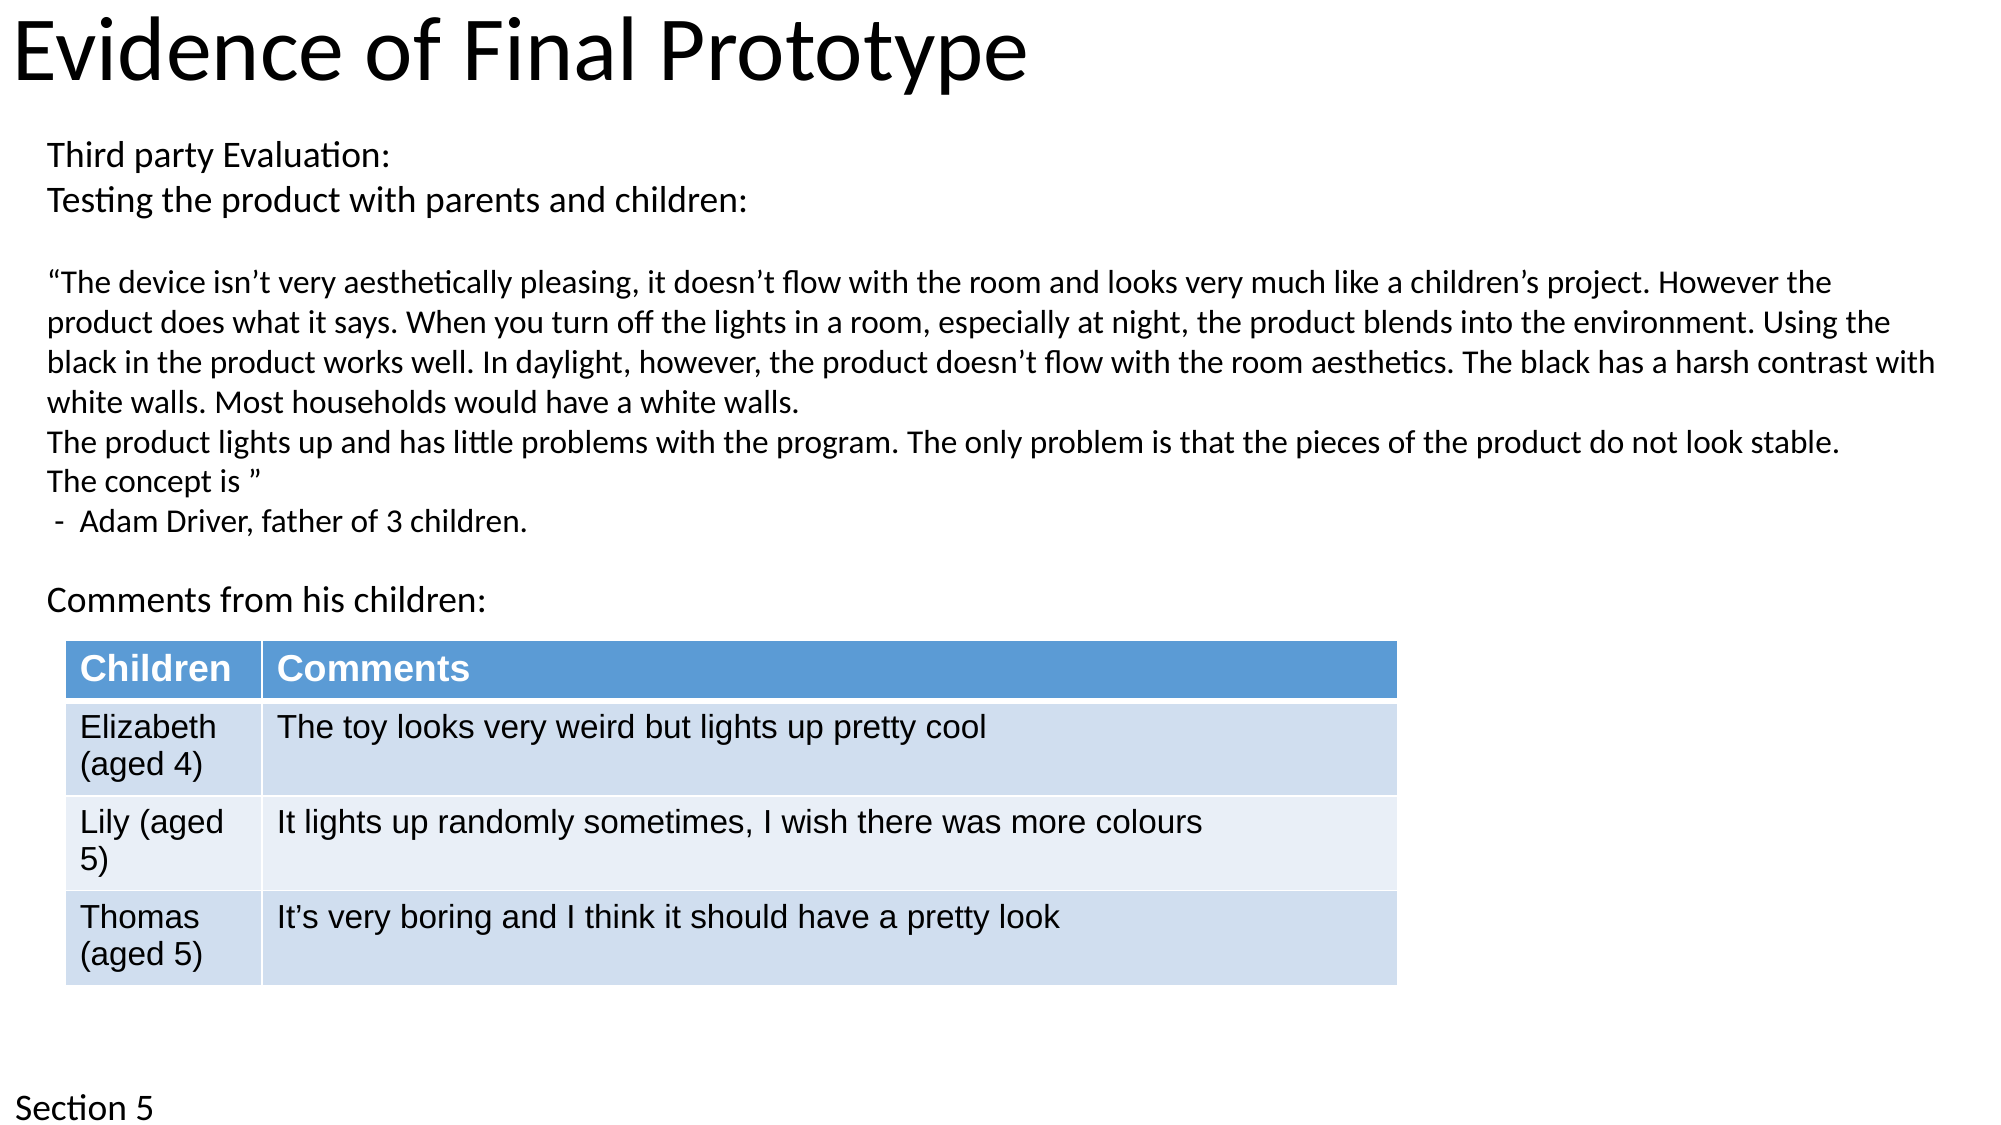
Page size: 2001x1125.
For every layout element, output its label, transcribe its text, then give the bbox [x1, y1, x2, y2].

text_box Evidence of Final Prototype [0, 0, 1723, 160]
table_cell Lily (aged 5) [66, 797, 261, 890]
text_box Third party Evaluation: Testing the product with parents and children: “The device isn’t very aesthetically pleasing, it doesn’t flow with the room and looks very much like a children’s project. However the product does what it says. When you turn off the lights in a room, especially at night, the product blends into the environment. Using the black in the product works well. In daylight, however, the product doesn’t flow with the room aesthetics. The black has a harsh contrast with white walls. Most households would have a white walls. The product lights up and has little problems with the program. The only problem is that the pieces of the product do not look stable. The concept is ” - Adam Driver, father of 3 children. Comments from his children: [31, 122, 1962, 627]
table_cell It’s very boring and I think it should have a pretty look [263, 891, 1397, 985]
text_box Section 5 [0, 1075, 172, 1125]
table_cell It lights up randomly sometimes, I wish there was more colours [263, 797, 1397, 890]
table_cell The toy looks very weird but lights up pretty cool [263, 704, 1397, 795]
table_cell Thomas (aged 5) [66, 891, 261, 985]
table_cell Elizabeth (aged 4) [66, 704, 261, 795]
table_header Comments [263, 641, 1397, 698]
table_header Children [66, 641, 261, 698]
